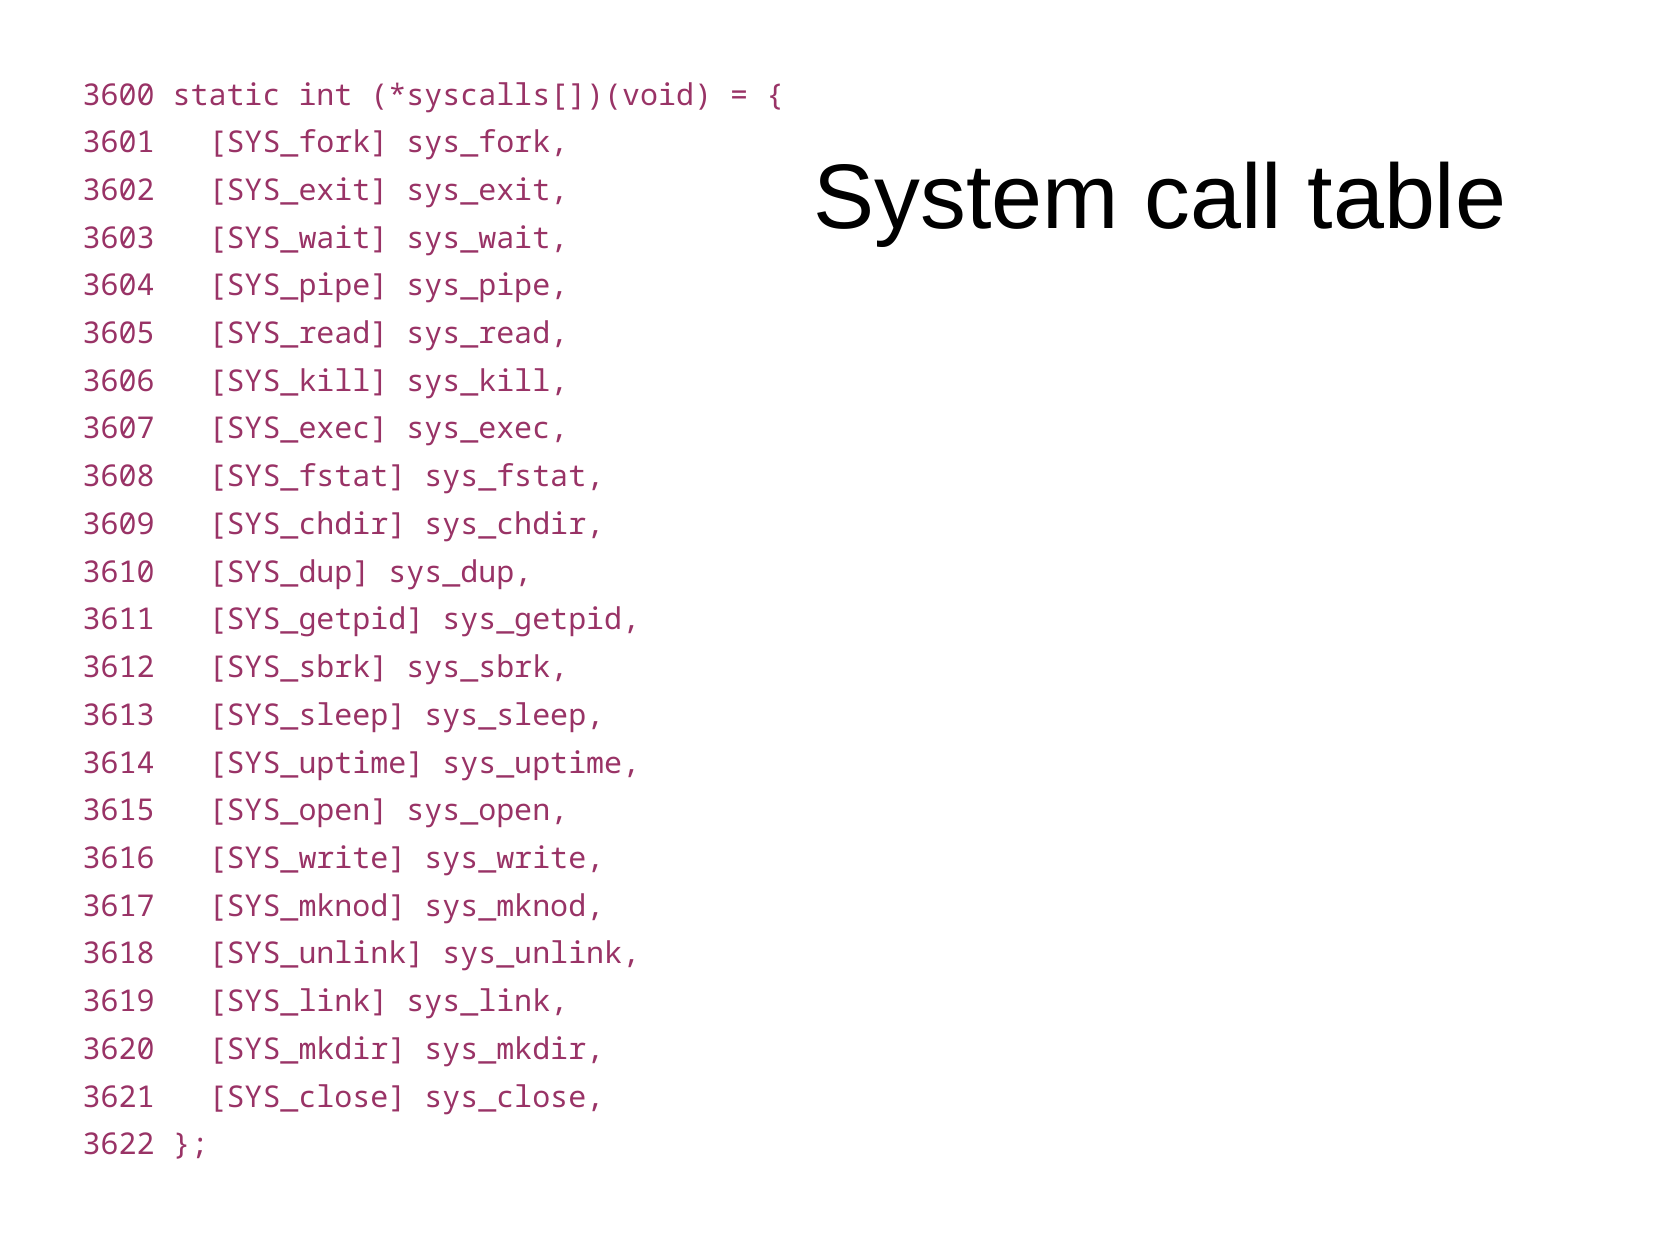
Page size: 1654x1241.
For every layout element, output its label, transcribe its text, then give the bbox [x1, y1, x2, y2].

list 3600 static int (*syscalls[])(void) = { 3601 [SYS_fork] sys_fork, 3602 [SYS_exit] sys_exit, 3603 [SYS_wait] sys_wait, 3604 [SYS_pipe] sys_pipe, 3605 [SYS_read] sys_read, 3606 [SYS_kill] sys_kill, 3607 [SYS_exec] sys_exec, 3608 [SYS_fstat] sys_fstat, 3609 [SYS_chdir] sys_chdir, 3610 [SYS_dup] sys_dup, 3611 [SYS_getpid] sys_getpid, 3612 [SYS_sbrk] sys_sbrk, 3613 [SYS_sleep] sys_sleep, 3614 [SYS_uptime] sys_uptime, 3615 [SYS_open] sys_open, 3616 [SYS_write] sys_write, 3617 [SYS_mknod] sys_mknod, 3618 [SYS_unlink] sys_unlink, 3619 [SYS_link] sys_link, 3620 [SYS_mkdir] sys_mkdir, 3621 [SYS_close] sys_close, 3622 }; [82, 75, 1571, 1163]
title System call table [712, 88, 1609, 296]
